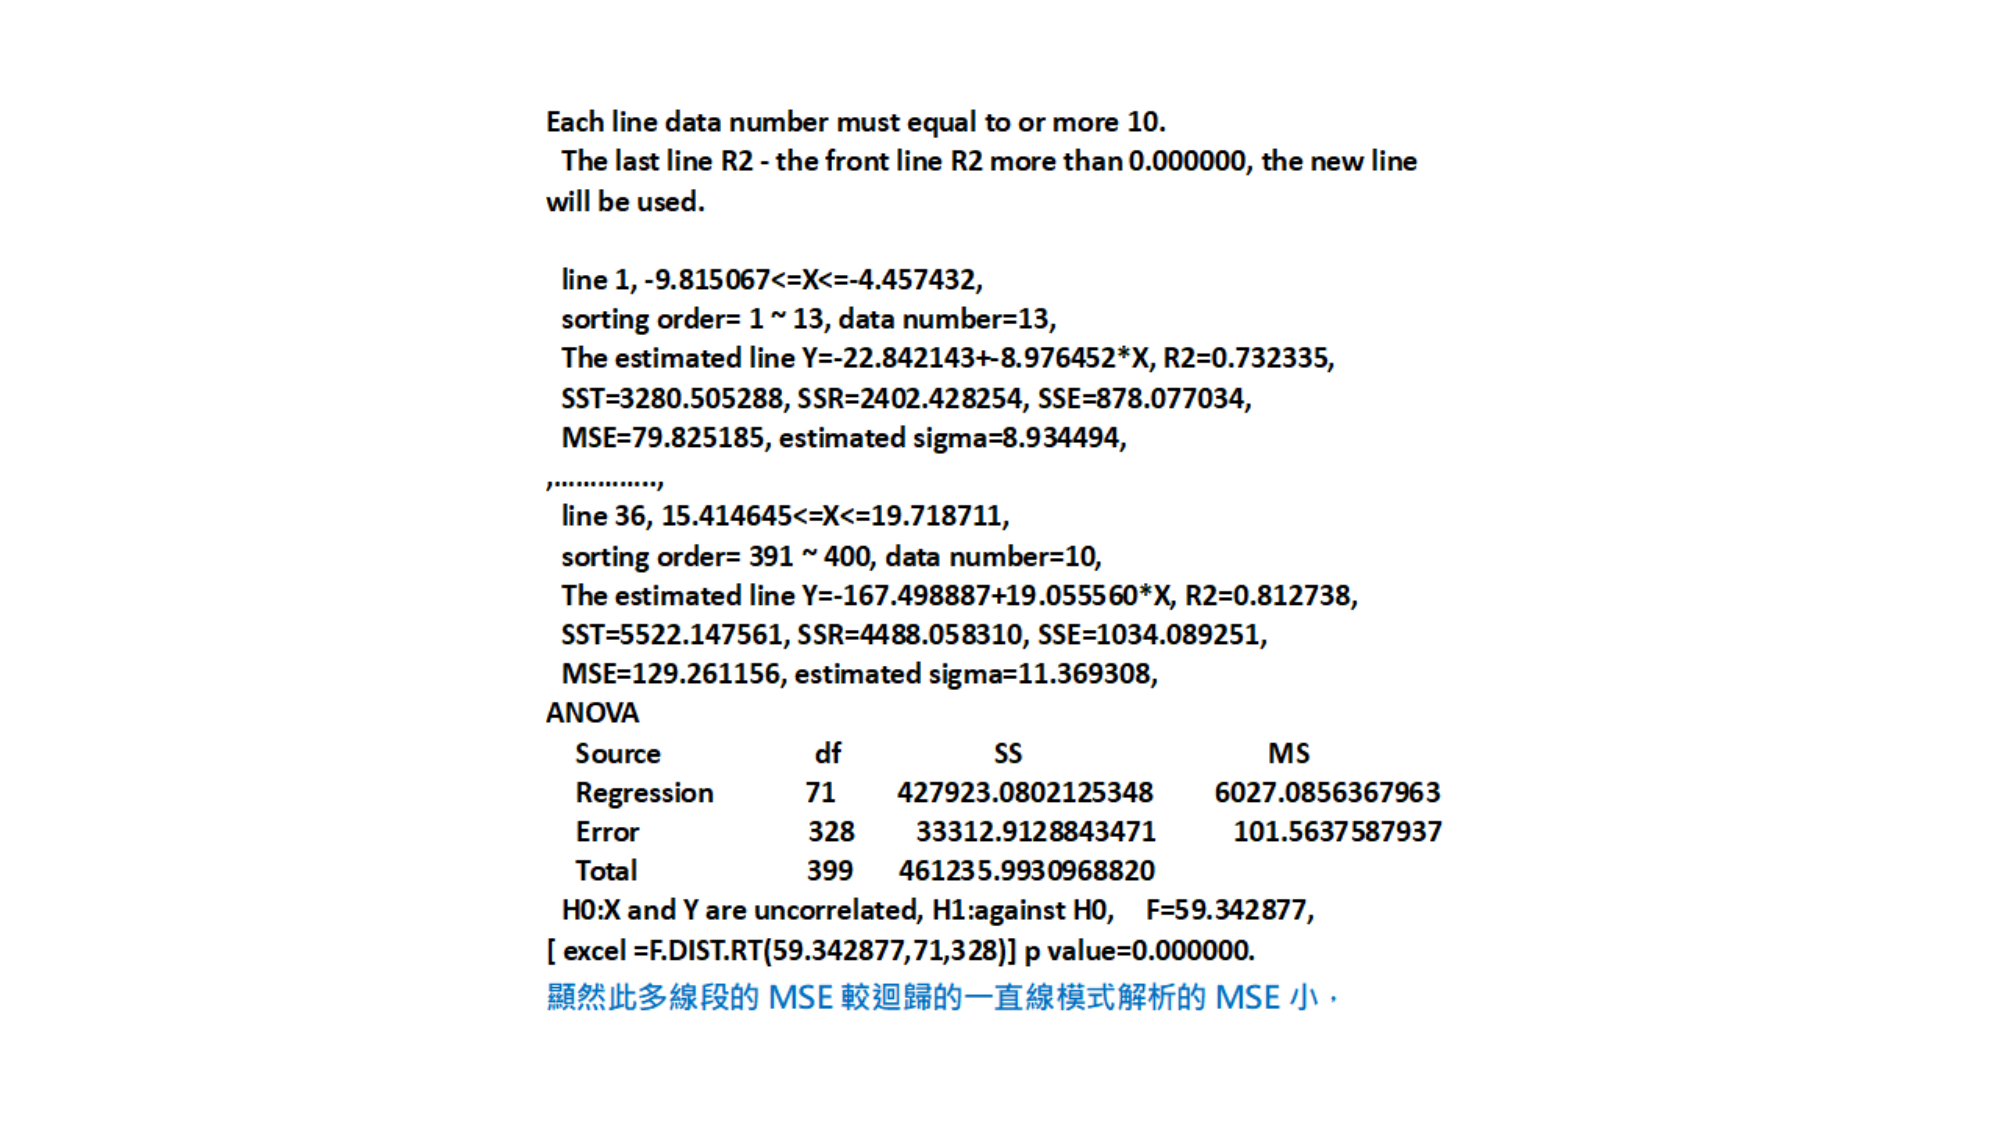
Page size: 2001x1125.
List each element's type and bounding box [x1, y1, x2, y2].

picture [545, 102, 1454, 1023]
